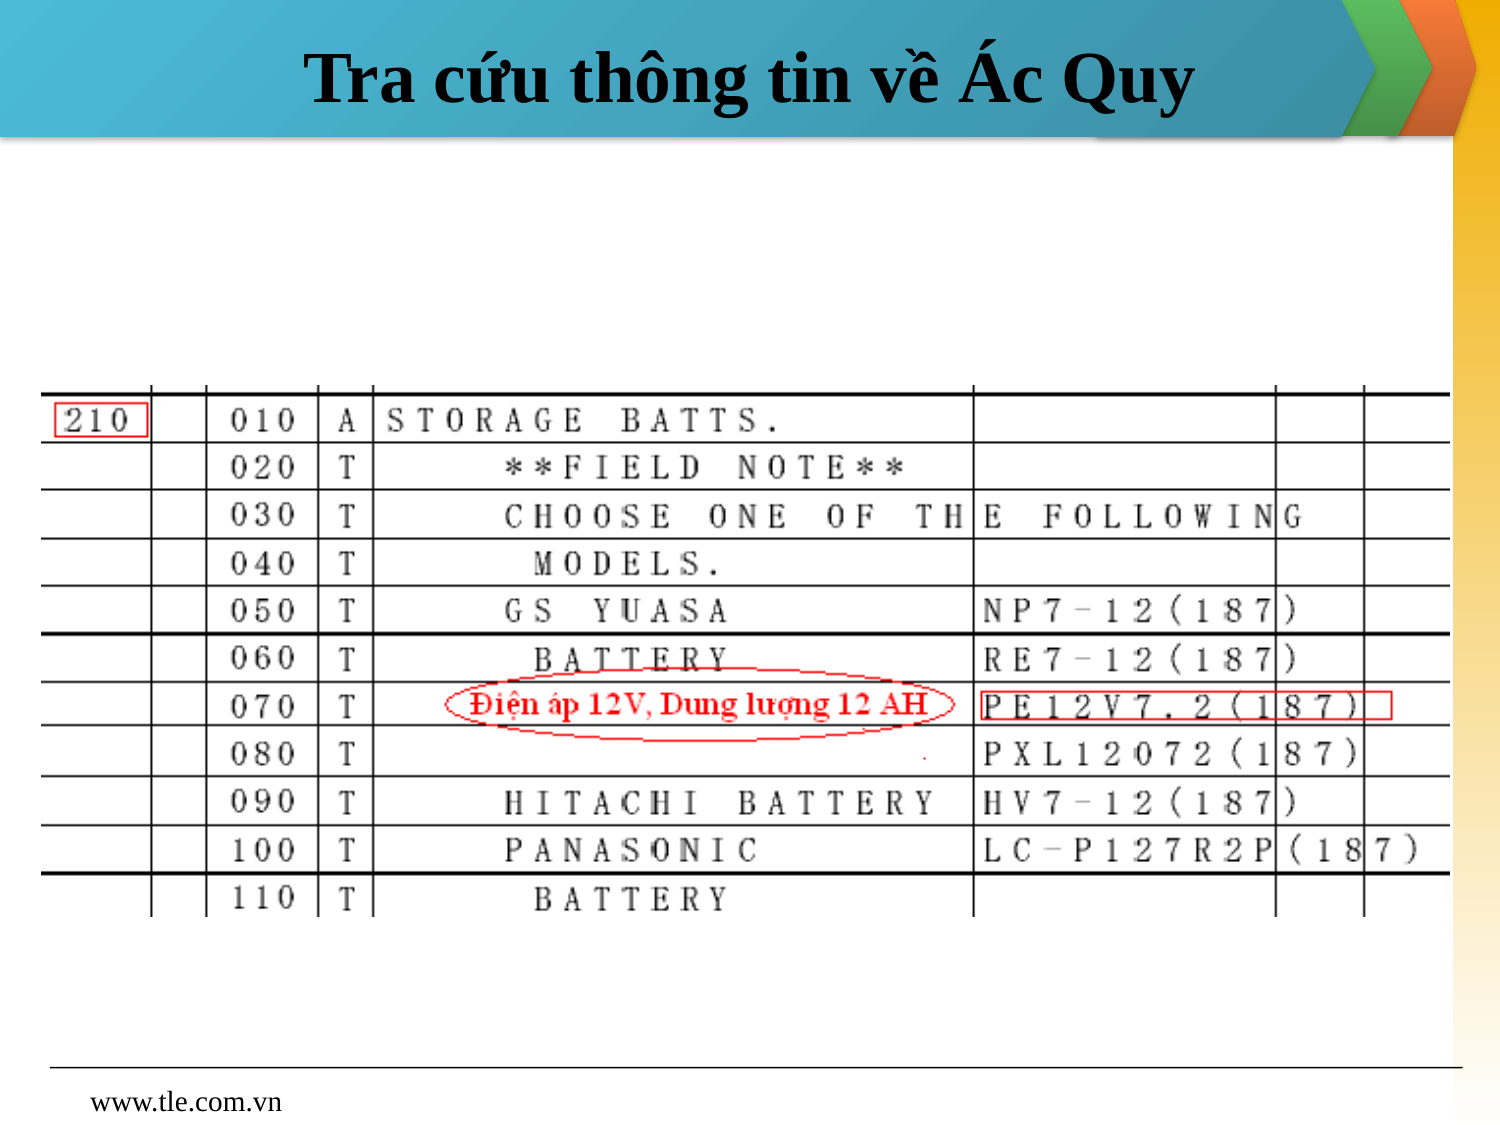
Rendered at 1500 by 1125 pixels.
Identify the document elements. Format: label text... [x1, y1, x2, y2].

picture [40, 385, 1450, 918]
title Tra cứu thông tin về Ác Quy [75, 21, 1425, 125]
slide_number www.tle.com.vn [74, 1074, 426, 1113]
